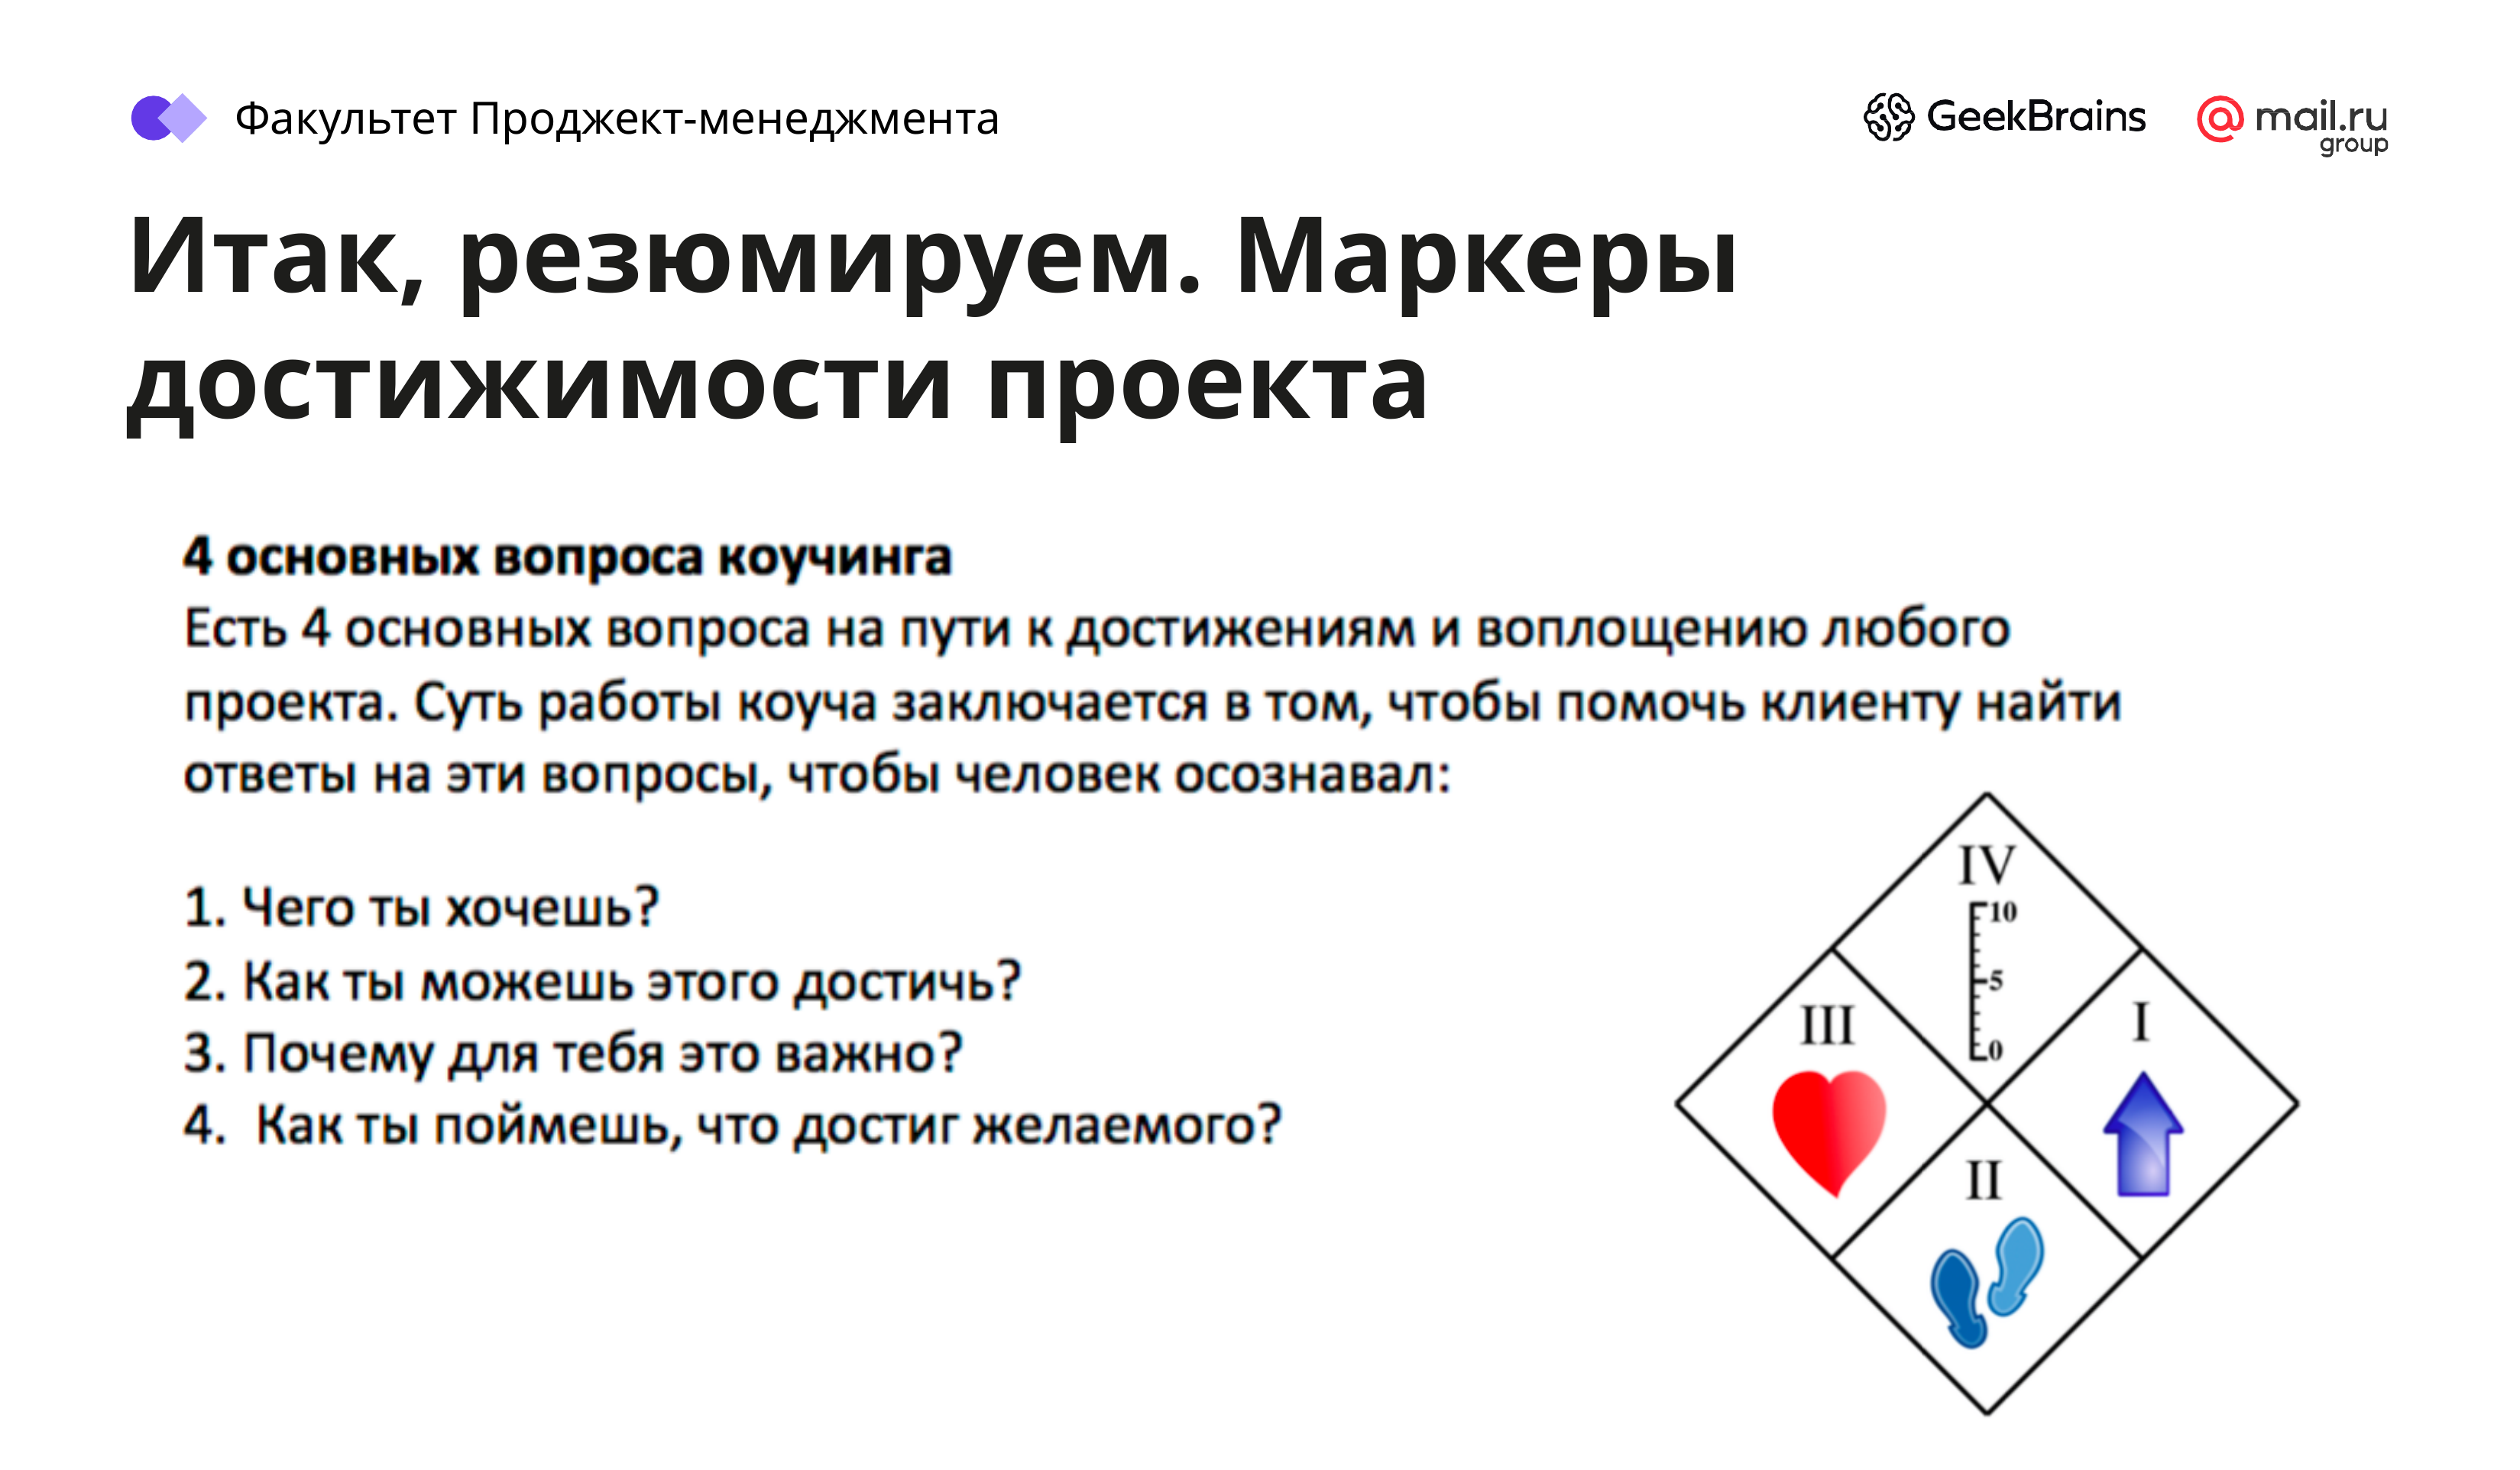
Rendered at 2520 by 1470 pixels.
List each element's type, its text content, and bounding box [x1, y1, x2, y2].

text_box [157, 92, 208, 144]
text_box [131, 96, 171, 141]
text_box Факультет Проджект-менеджмента [223, 78, 1807, 151]
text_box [1863, 92, 2389, 157]
title Итак, резюмируем. Маркеры достижимости проекта [124, 175, 2005, 322]
picture [123, 459, 2396, 1454]
